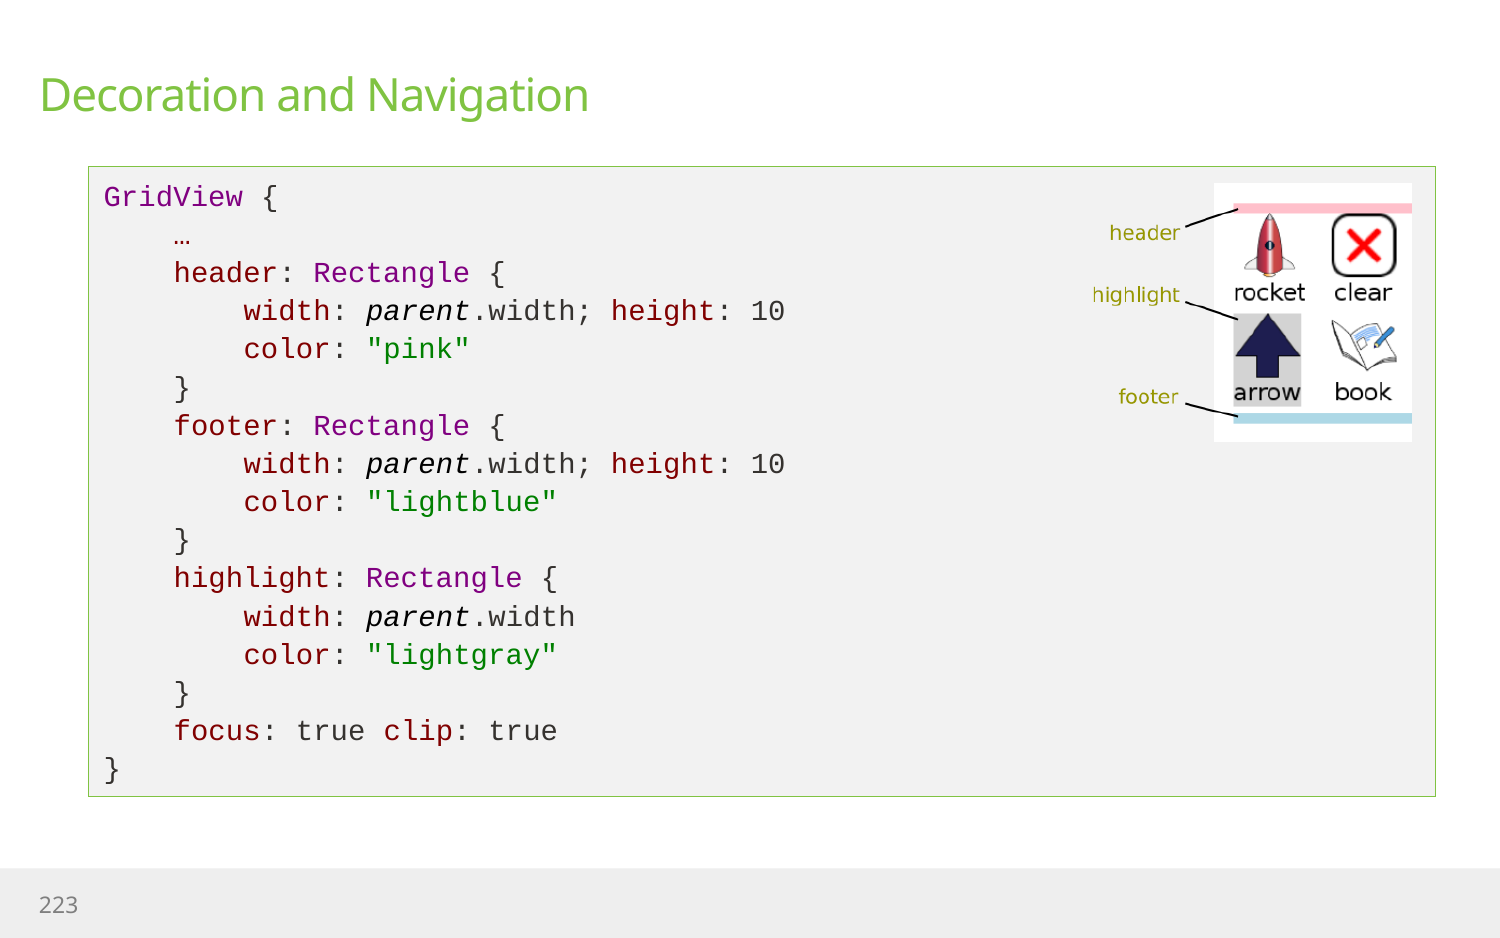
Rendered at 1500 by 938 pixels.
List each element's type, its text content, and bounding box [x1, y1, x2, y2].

picture [1093, 182, 1412, 442]
slide_number 223 [39, 892, 410, 921]
text_box GridView { … header: Rectangle { width: parent.width; height: 10 color: "pink" } footer: Rectangle { width: parent.width; height: 10 color: "lightblue" } highlight: Rectangle { width: parent.width color: "lightgray" } focus: true clip: true } [88, 166, 1436, 797]
title Decoration and Navigation [39, 66, 1052, 196]
